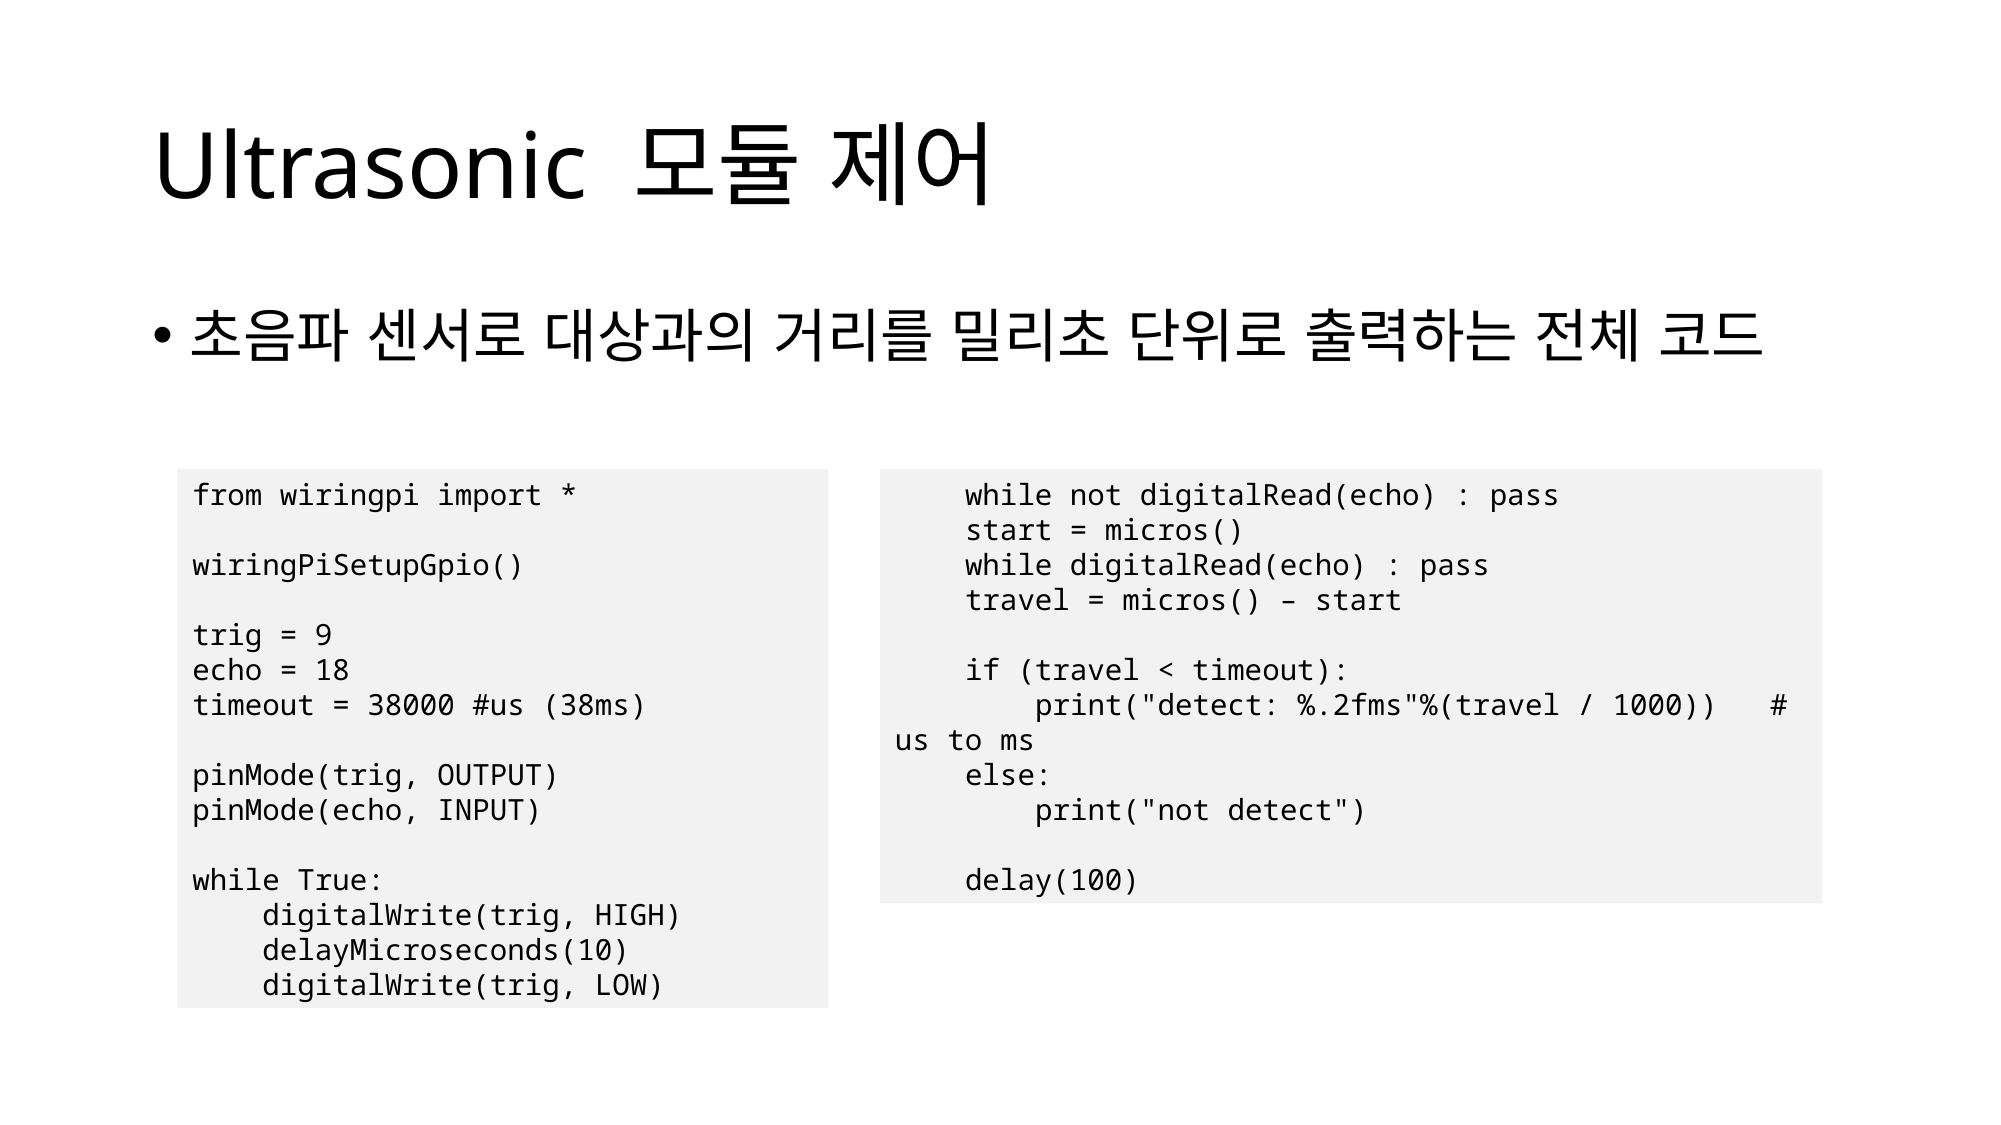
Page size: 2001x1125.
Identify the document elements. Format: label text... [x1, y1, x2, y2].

text_box from wiringpi import * wiringPiSetupGpio() trig = 9 echo = 18 timeout = 38000 #us (38ms) pinMode(trig, OUTPUT) pinMode(echo, INPUT) while True: digitalWrite(trig, HIGH) delayMicroseconds(10) digitalWrite(trig, LOW) [177, 469, 829, 1009]
title Ultrasonic 모듈 제어 [137, 59, 1863, 278]
text_box while not digitalRead(echo) : pass start = micros() while digitalRead(echo) : pass travel = micros() – start if (travel < timeout): print("detect: %.2fms"%(travel / 1000)) # us to ms else: print("not detect") delay(100) [880, 469, 1823, 904]
list 초음파 센서로 대상과의 거리를 밀리초 단위로 출력하는 전체 코드 [137, 299, 1863, 1014]
